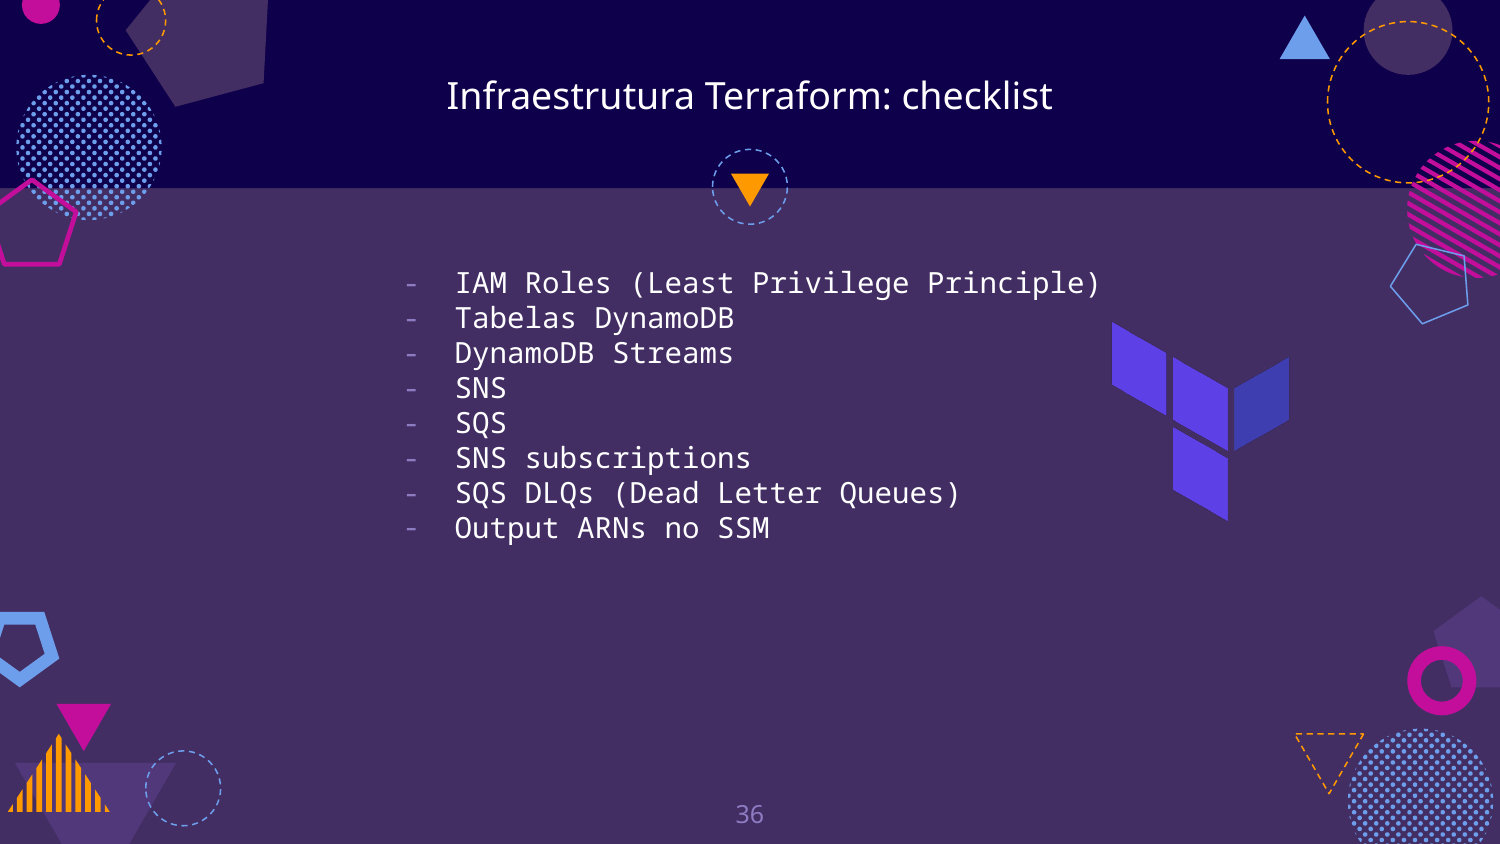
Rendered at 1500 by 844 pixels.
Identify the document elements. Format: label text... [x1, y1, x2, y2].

list IAM Roles (Least Privilege Principle) Tabelas DynamoDB DynamoDB Streams SNS SQS SNS subscriptions SQS DLQs (Dead Letter Queues) Output ARNs no SSM [364, 249, 1152, 593]
slide_number ‹#› [705, 783, 795, 844]
picture [1080, 301, 1321, 542]
title Infraestrutura Terraform: checklist [335, 0, 1165, 189]
